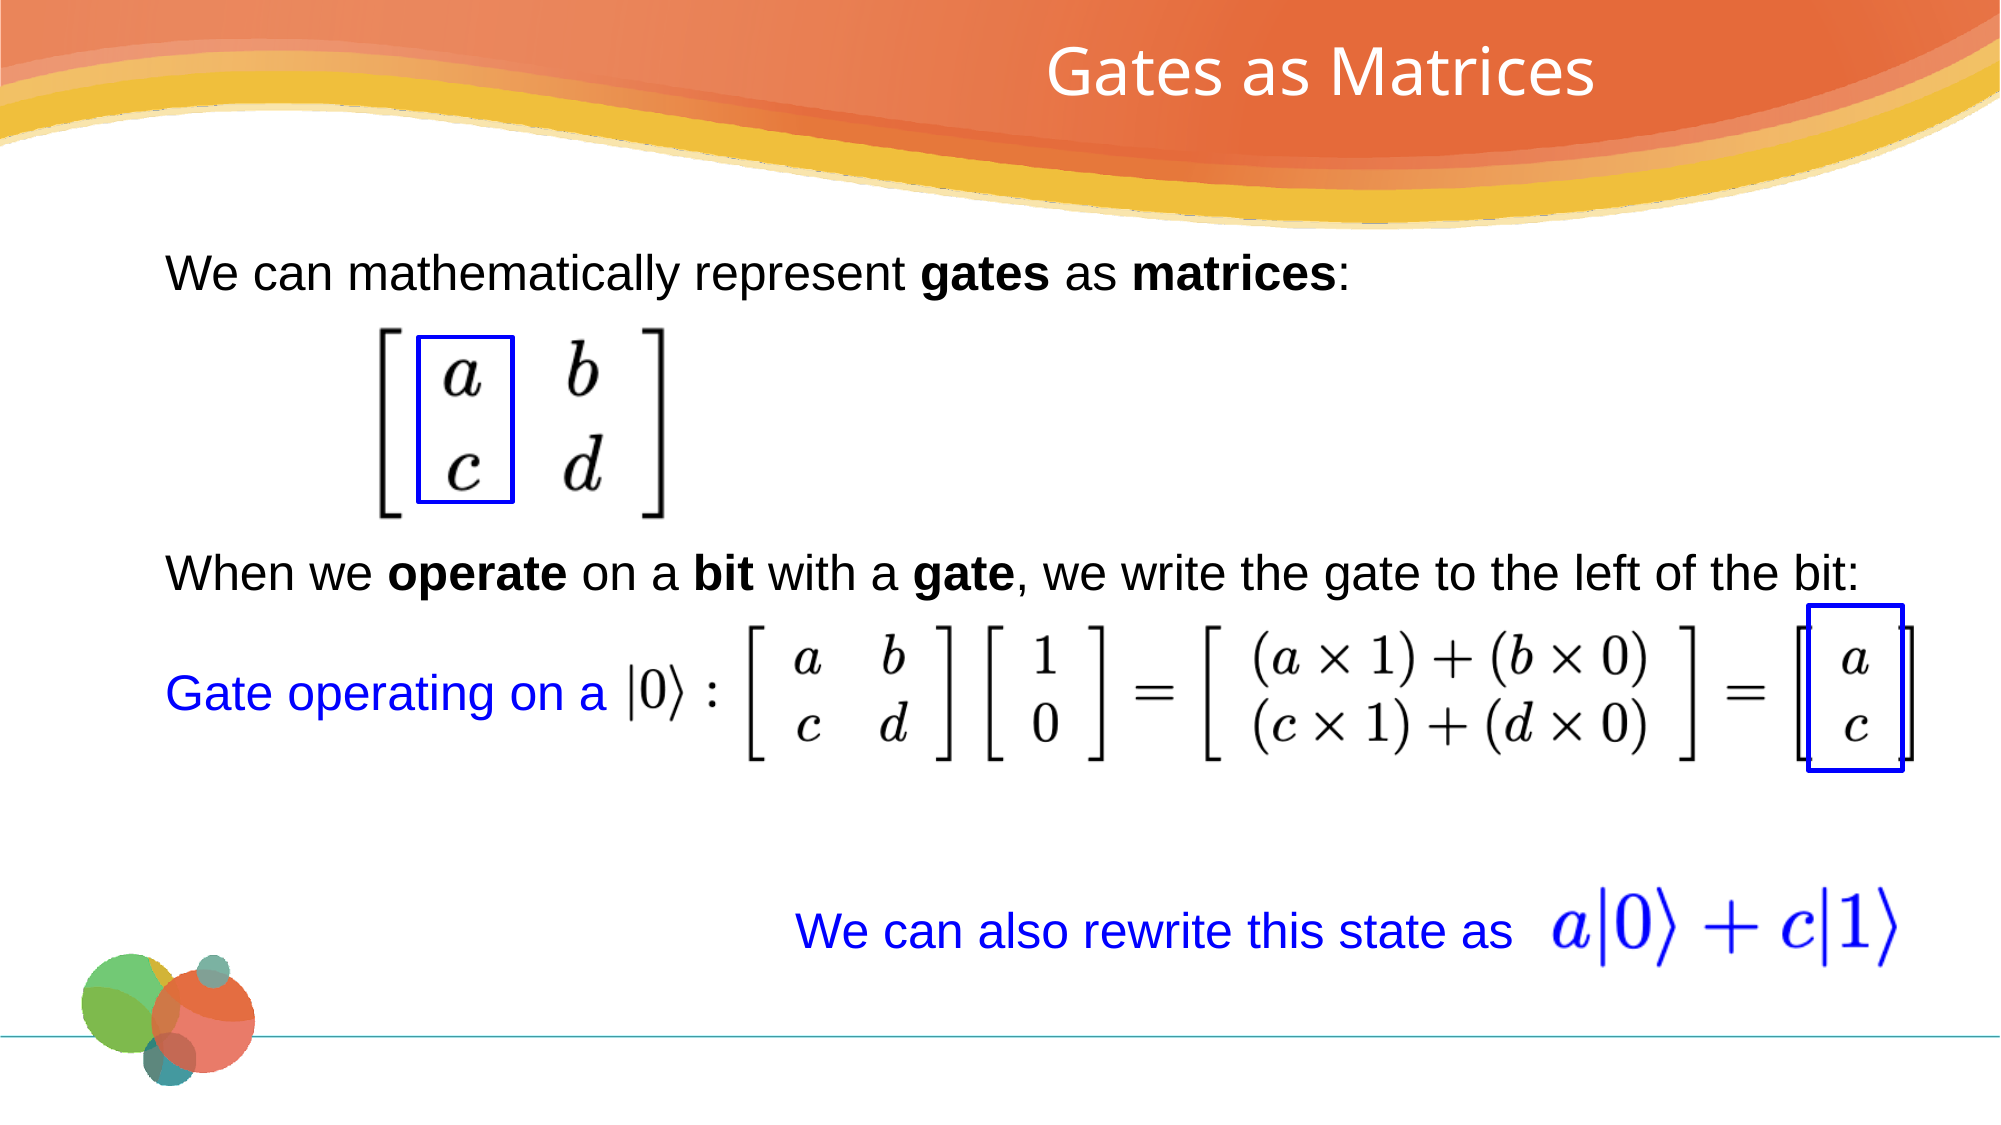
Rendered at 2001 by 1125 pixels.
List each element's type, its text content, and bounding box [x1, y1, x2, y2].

picture [0, 0, 2000, 1086]
text_box We can mathematically represent gates as matrices: When we operate on a bit with a gate, we write the gate to the left of the bit: Gate operating on a [150, 225, 1930, 983]
text_box [1808, 605, 1903, 612]
text_box We can also rewrite this state as [780, 883, 1530, 974]
title Gates as Matrices [780, 30, 1863, 153]
